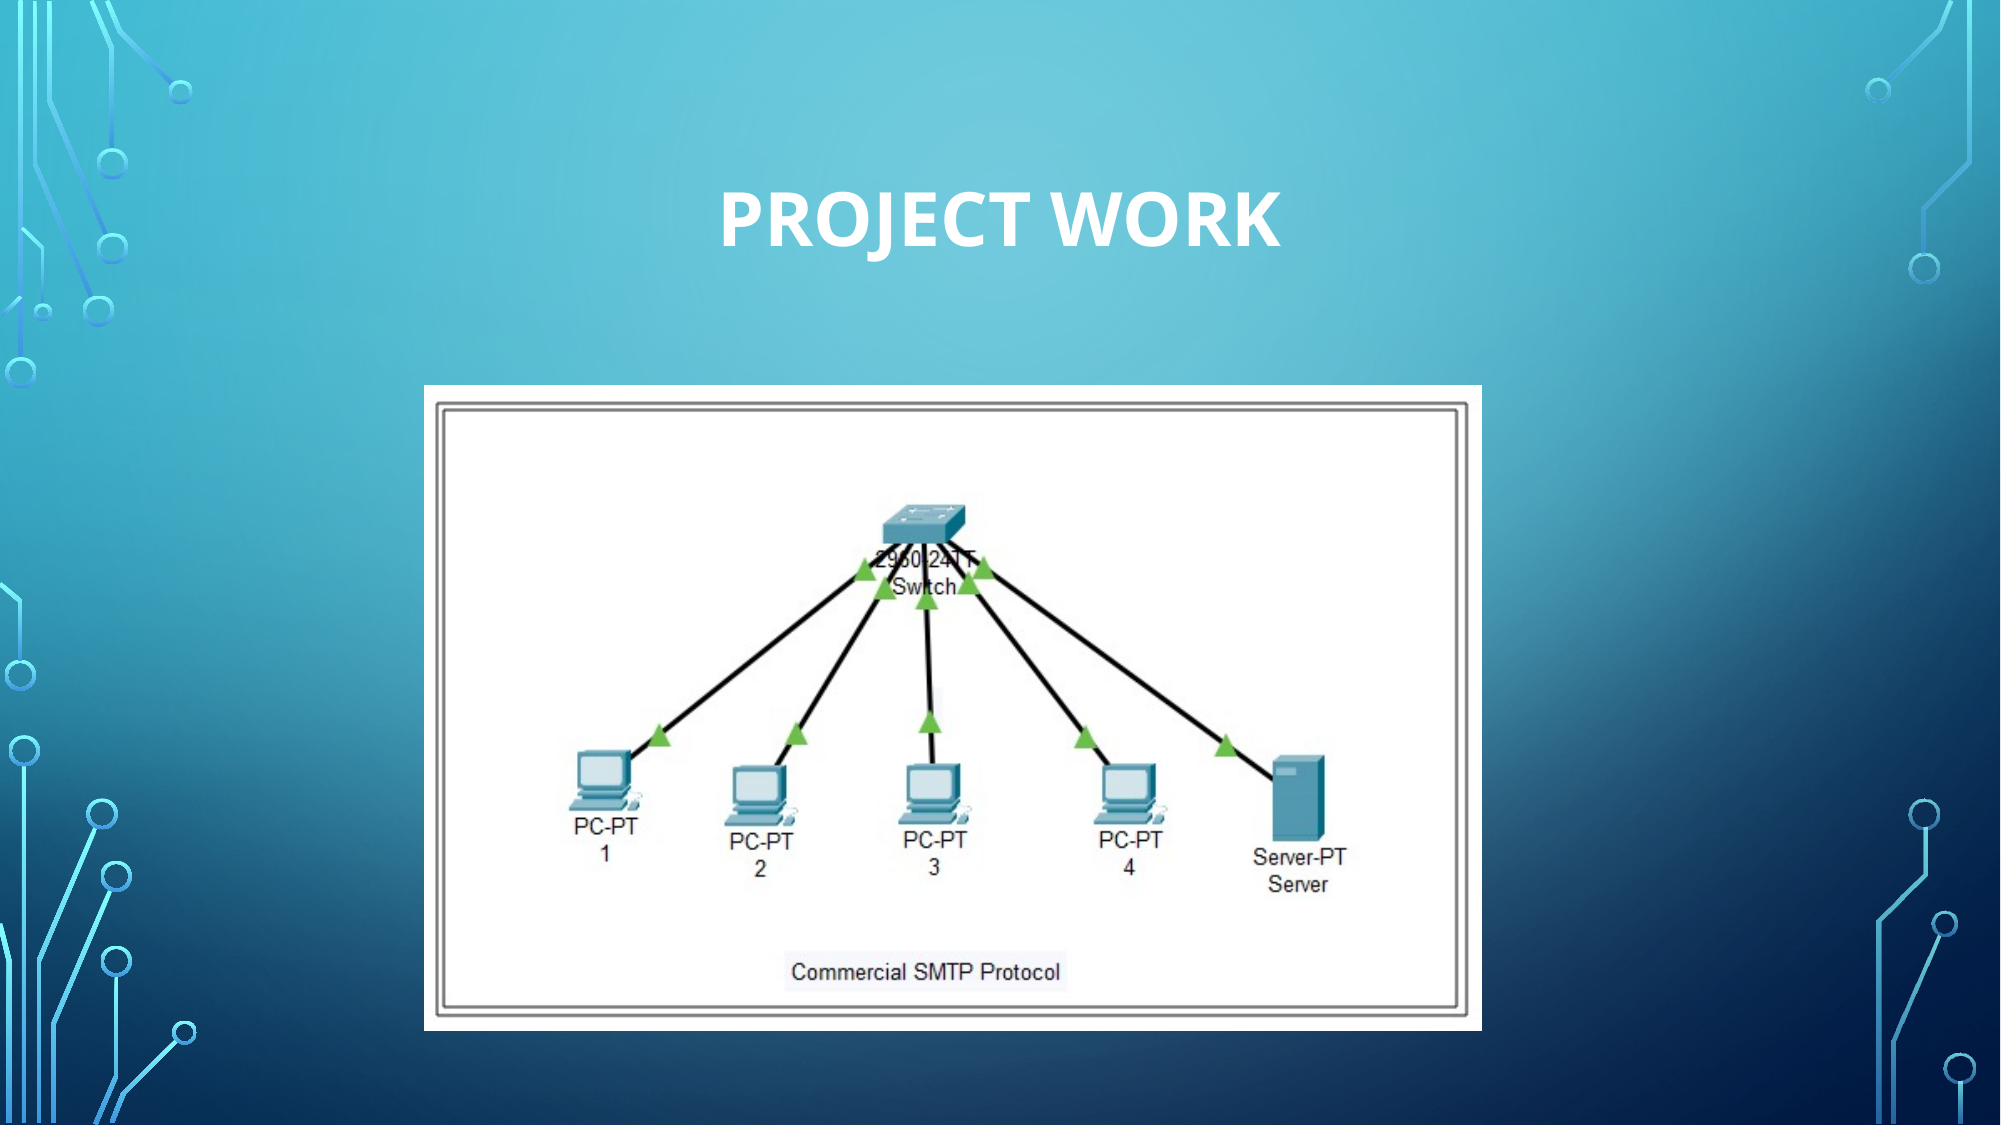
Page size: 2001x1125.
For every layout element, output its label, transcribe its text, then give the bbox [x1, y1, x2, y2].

title PROJECT WORK [187, 101, 1813, 344]
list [424, 385, 1482, 1032]
